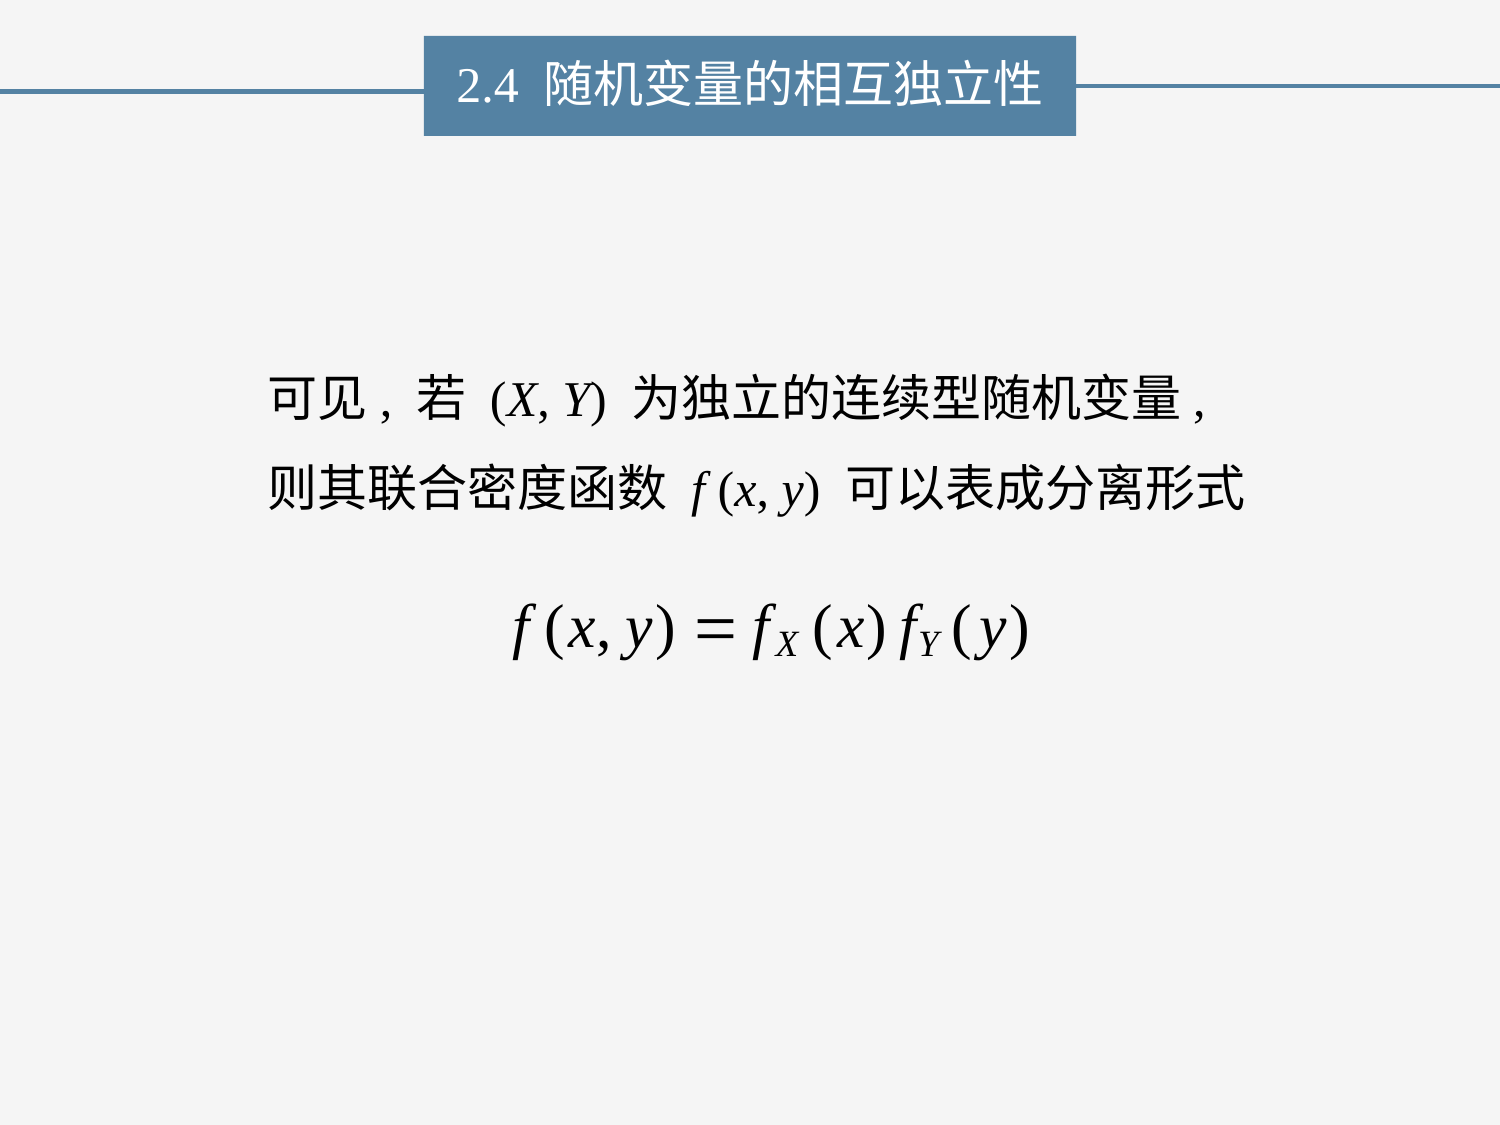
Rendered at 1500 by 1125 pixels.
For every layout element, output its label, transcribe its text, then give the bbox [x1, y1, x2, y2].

text_box 2.4 随机变量的相互独立性 [423, 35, 1077, 136]
text_box 可见, 若 (X, Y) 为独立的连续型随机变量, 则其联合密度函数 f (x, y) 可以表成分离形式 [253, 328, 1281, 524]
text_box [489, 585, 1045, 678]
